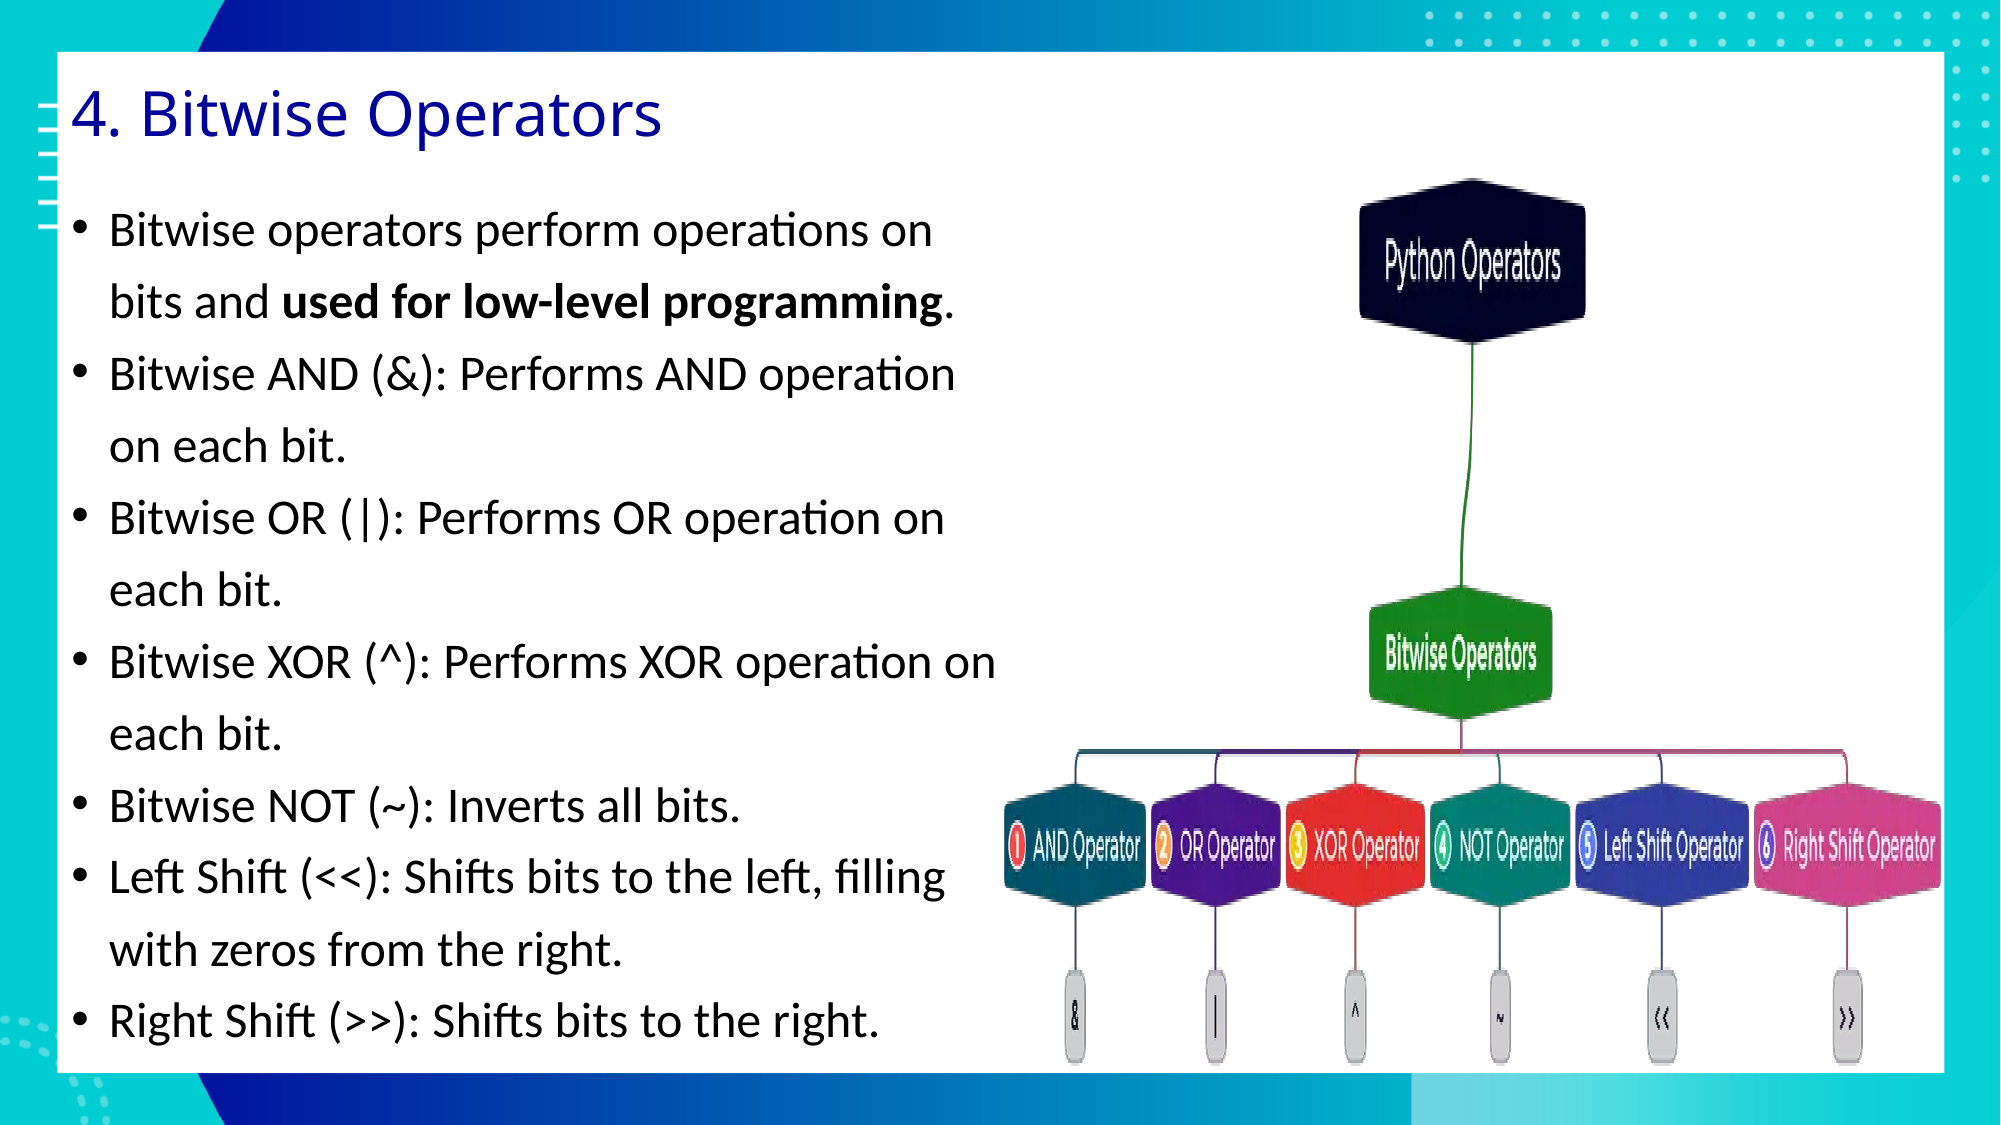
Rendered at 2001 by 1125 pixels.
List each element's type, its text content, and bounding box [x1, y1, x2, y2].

list Bitwise operators perform operations on bits and used for low-level programming. Bitwise AND (&): Performs AND operation on each bit. Bitwise OR (|): Performs OR operation on each bit. Bitwise XOR (^): Performs XOR operation on each bit. Bitwise NOT (~): Inverts all bits. Left Shift (<<): Shifts bits to the left, filling with zeros from the right. Right Shift (>>): Shifts bits to the right. [56, 176, 999, 1069]
title 4. Bitwise Operators [56, 56, 1939, 176]
picture [0, 0, 2001, 1125]
